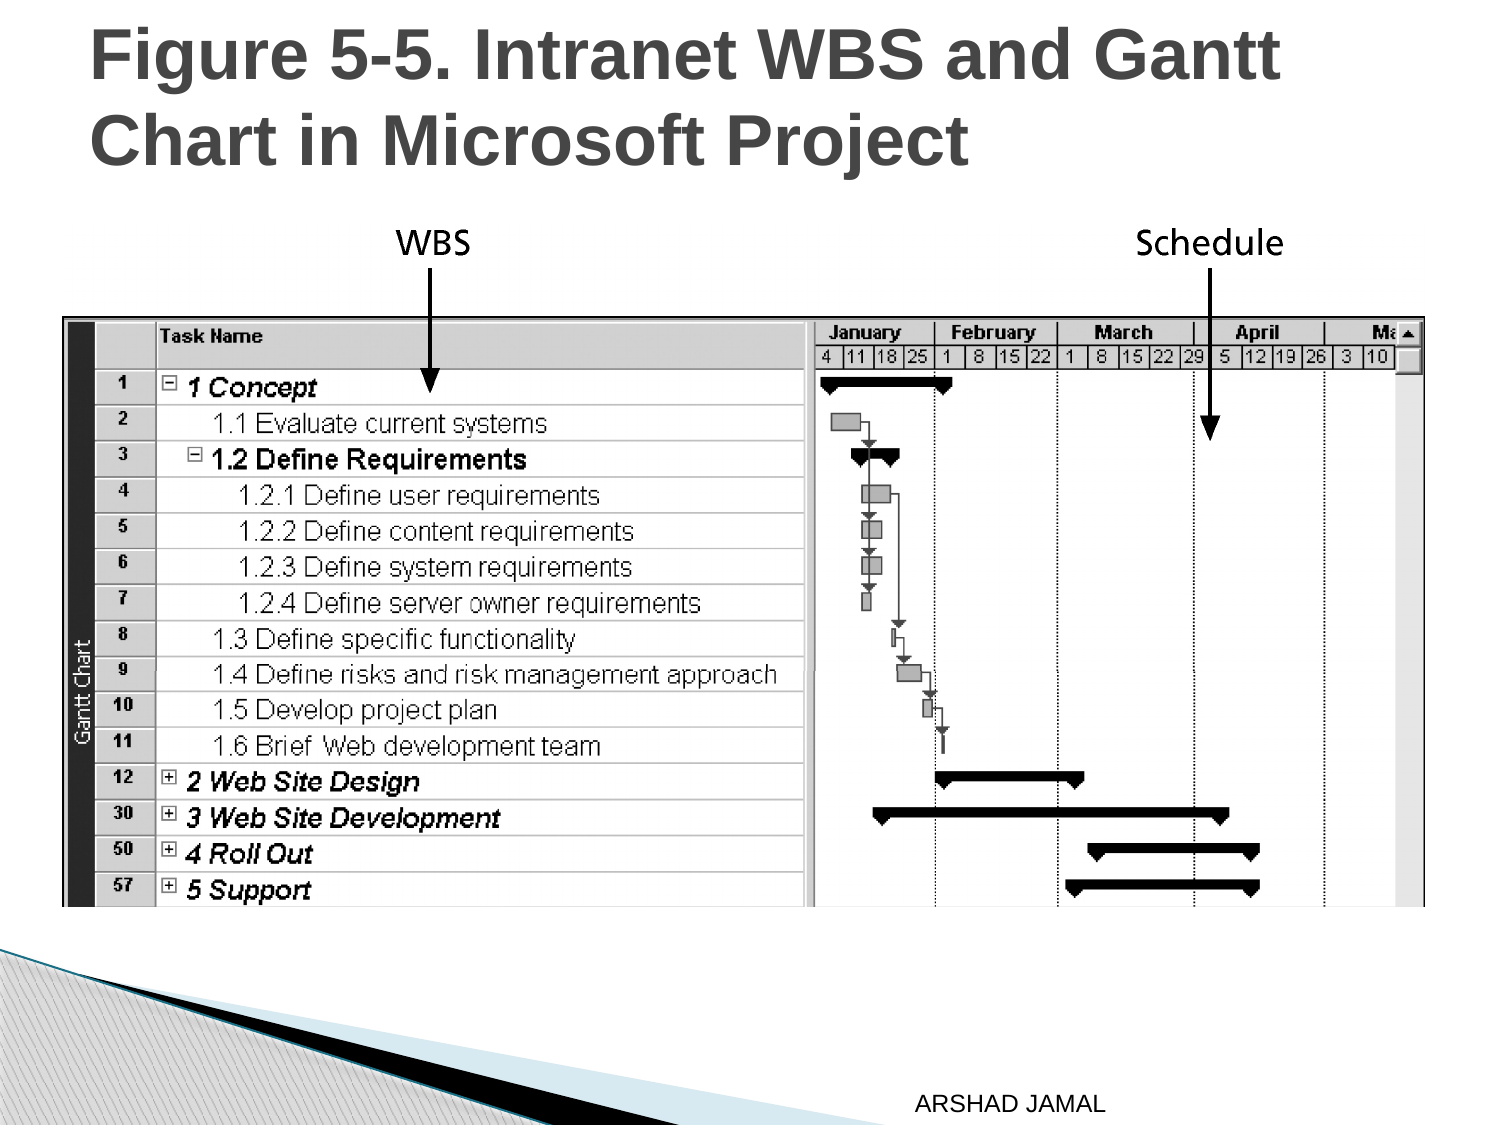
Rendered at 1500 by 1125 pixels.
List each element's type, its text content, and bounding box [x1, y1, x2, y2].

title Figure 5-5. Intranet WBS and Gantt Chart in Microsoft Project [75, 0, 1425, 188]
picture [62, 224, 1426, 907]
